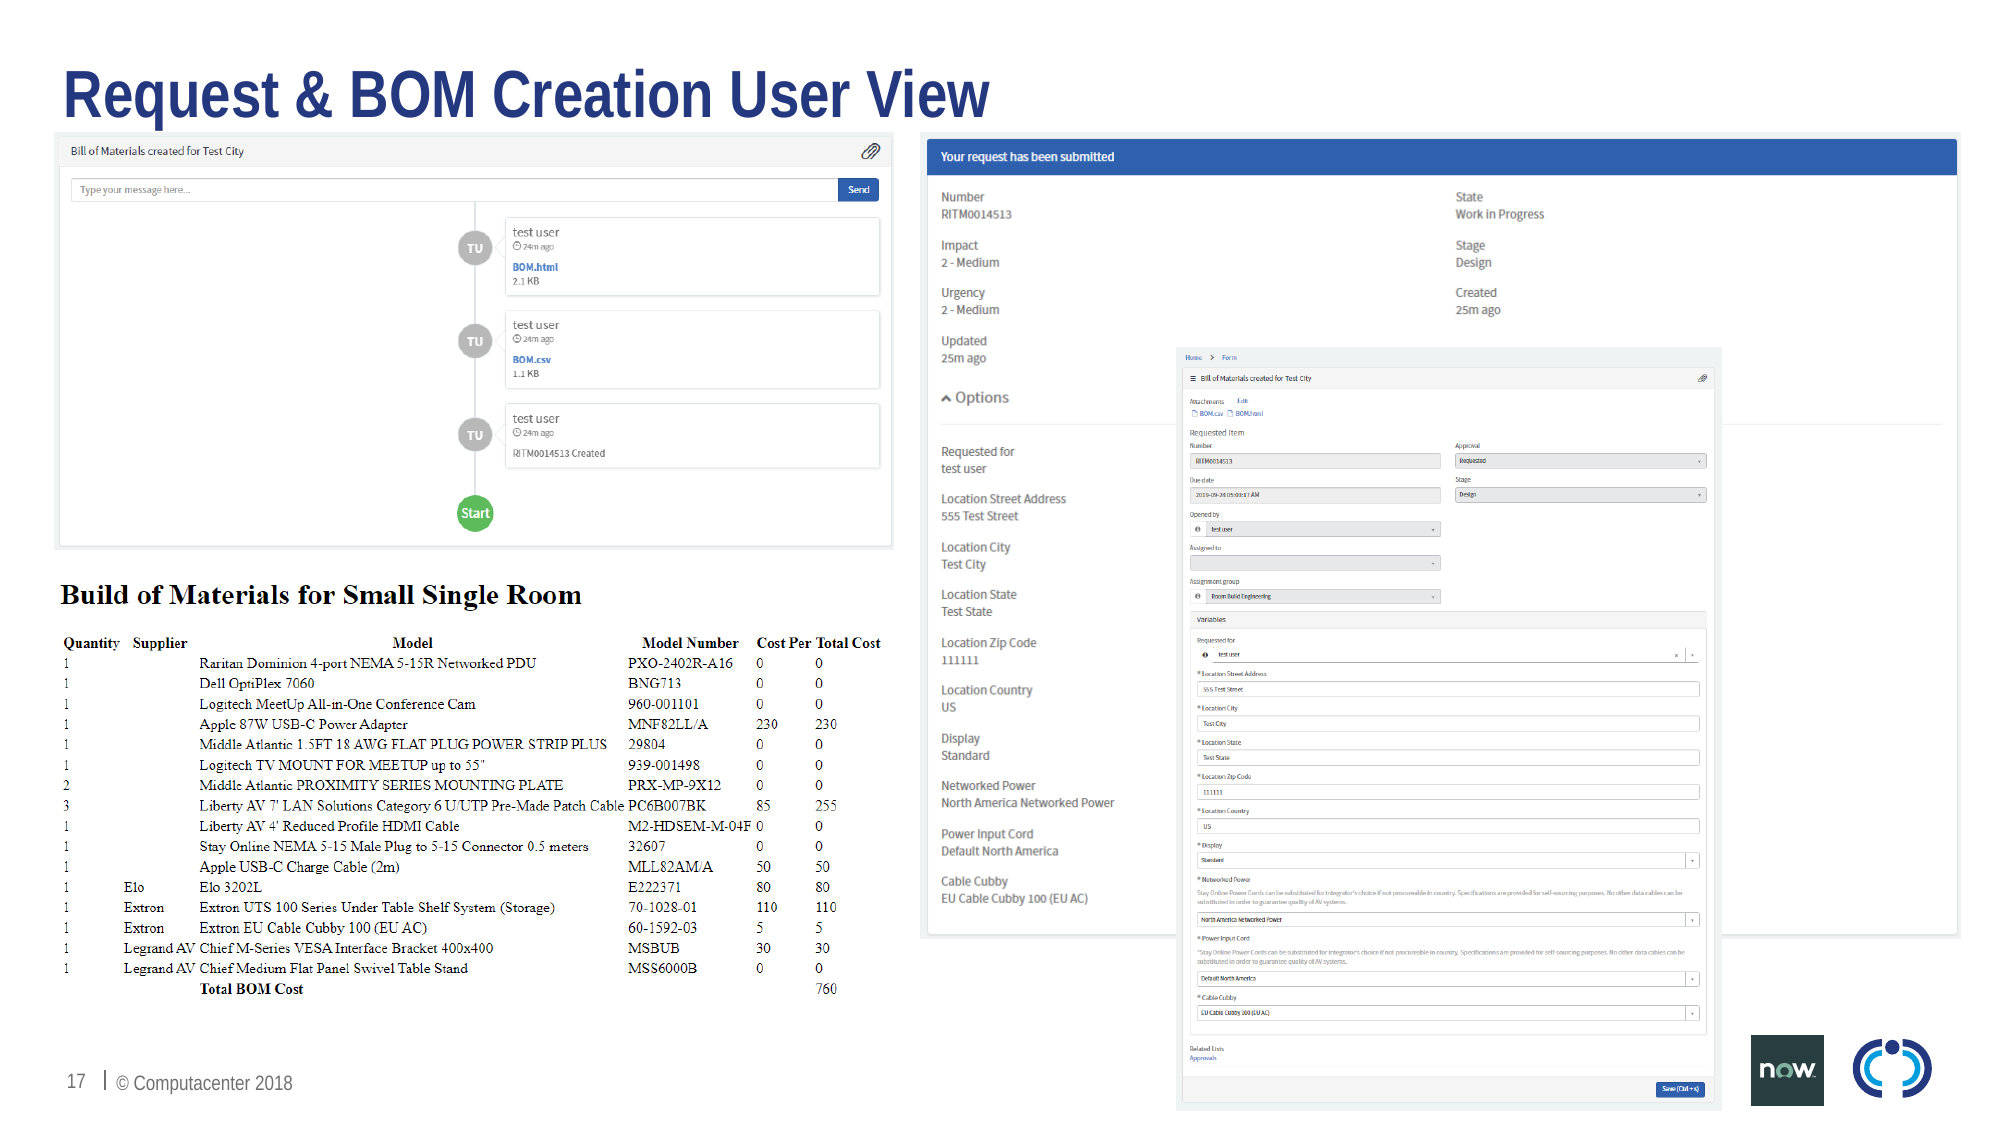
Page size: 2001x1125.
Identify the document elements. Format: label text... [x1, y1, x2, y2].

title Request & BOM Creation User View [48, 59, 1895, 132]
picture [1751, 1035, 1824, 1106]
picture [919, 132, 1961, 1111]
picture [54, 576, 897, 1009]
slide_number 17 [66, 1059, 103, 1096]
picture [54, 132, 894, 550]
footer © Computacenter 2018 [116, 1061, 908, 1097]
